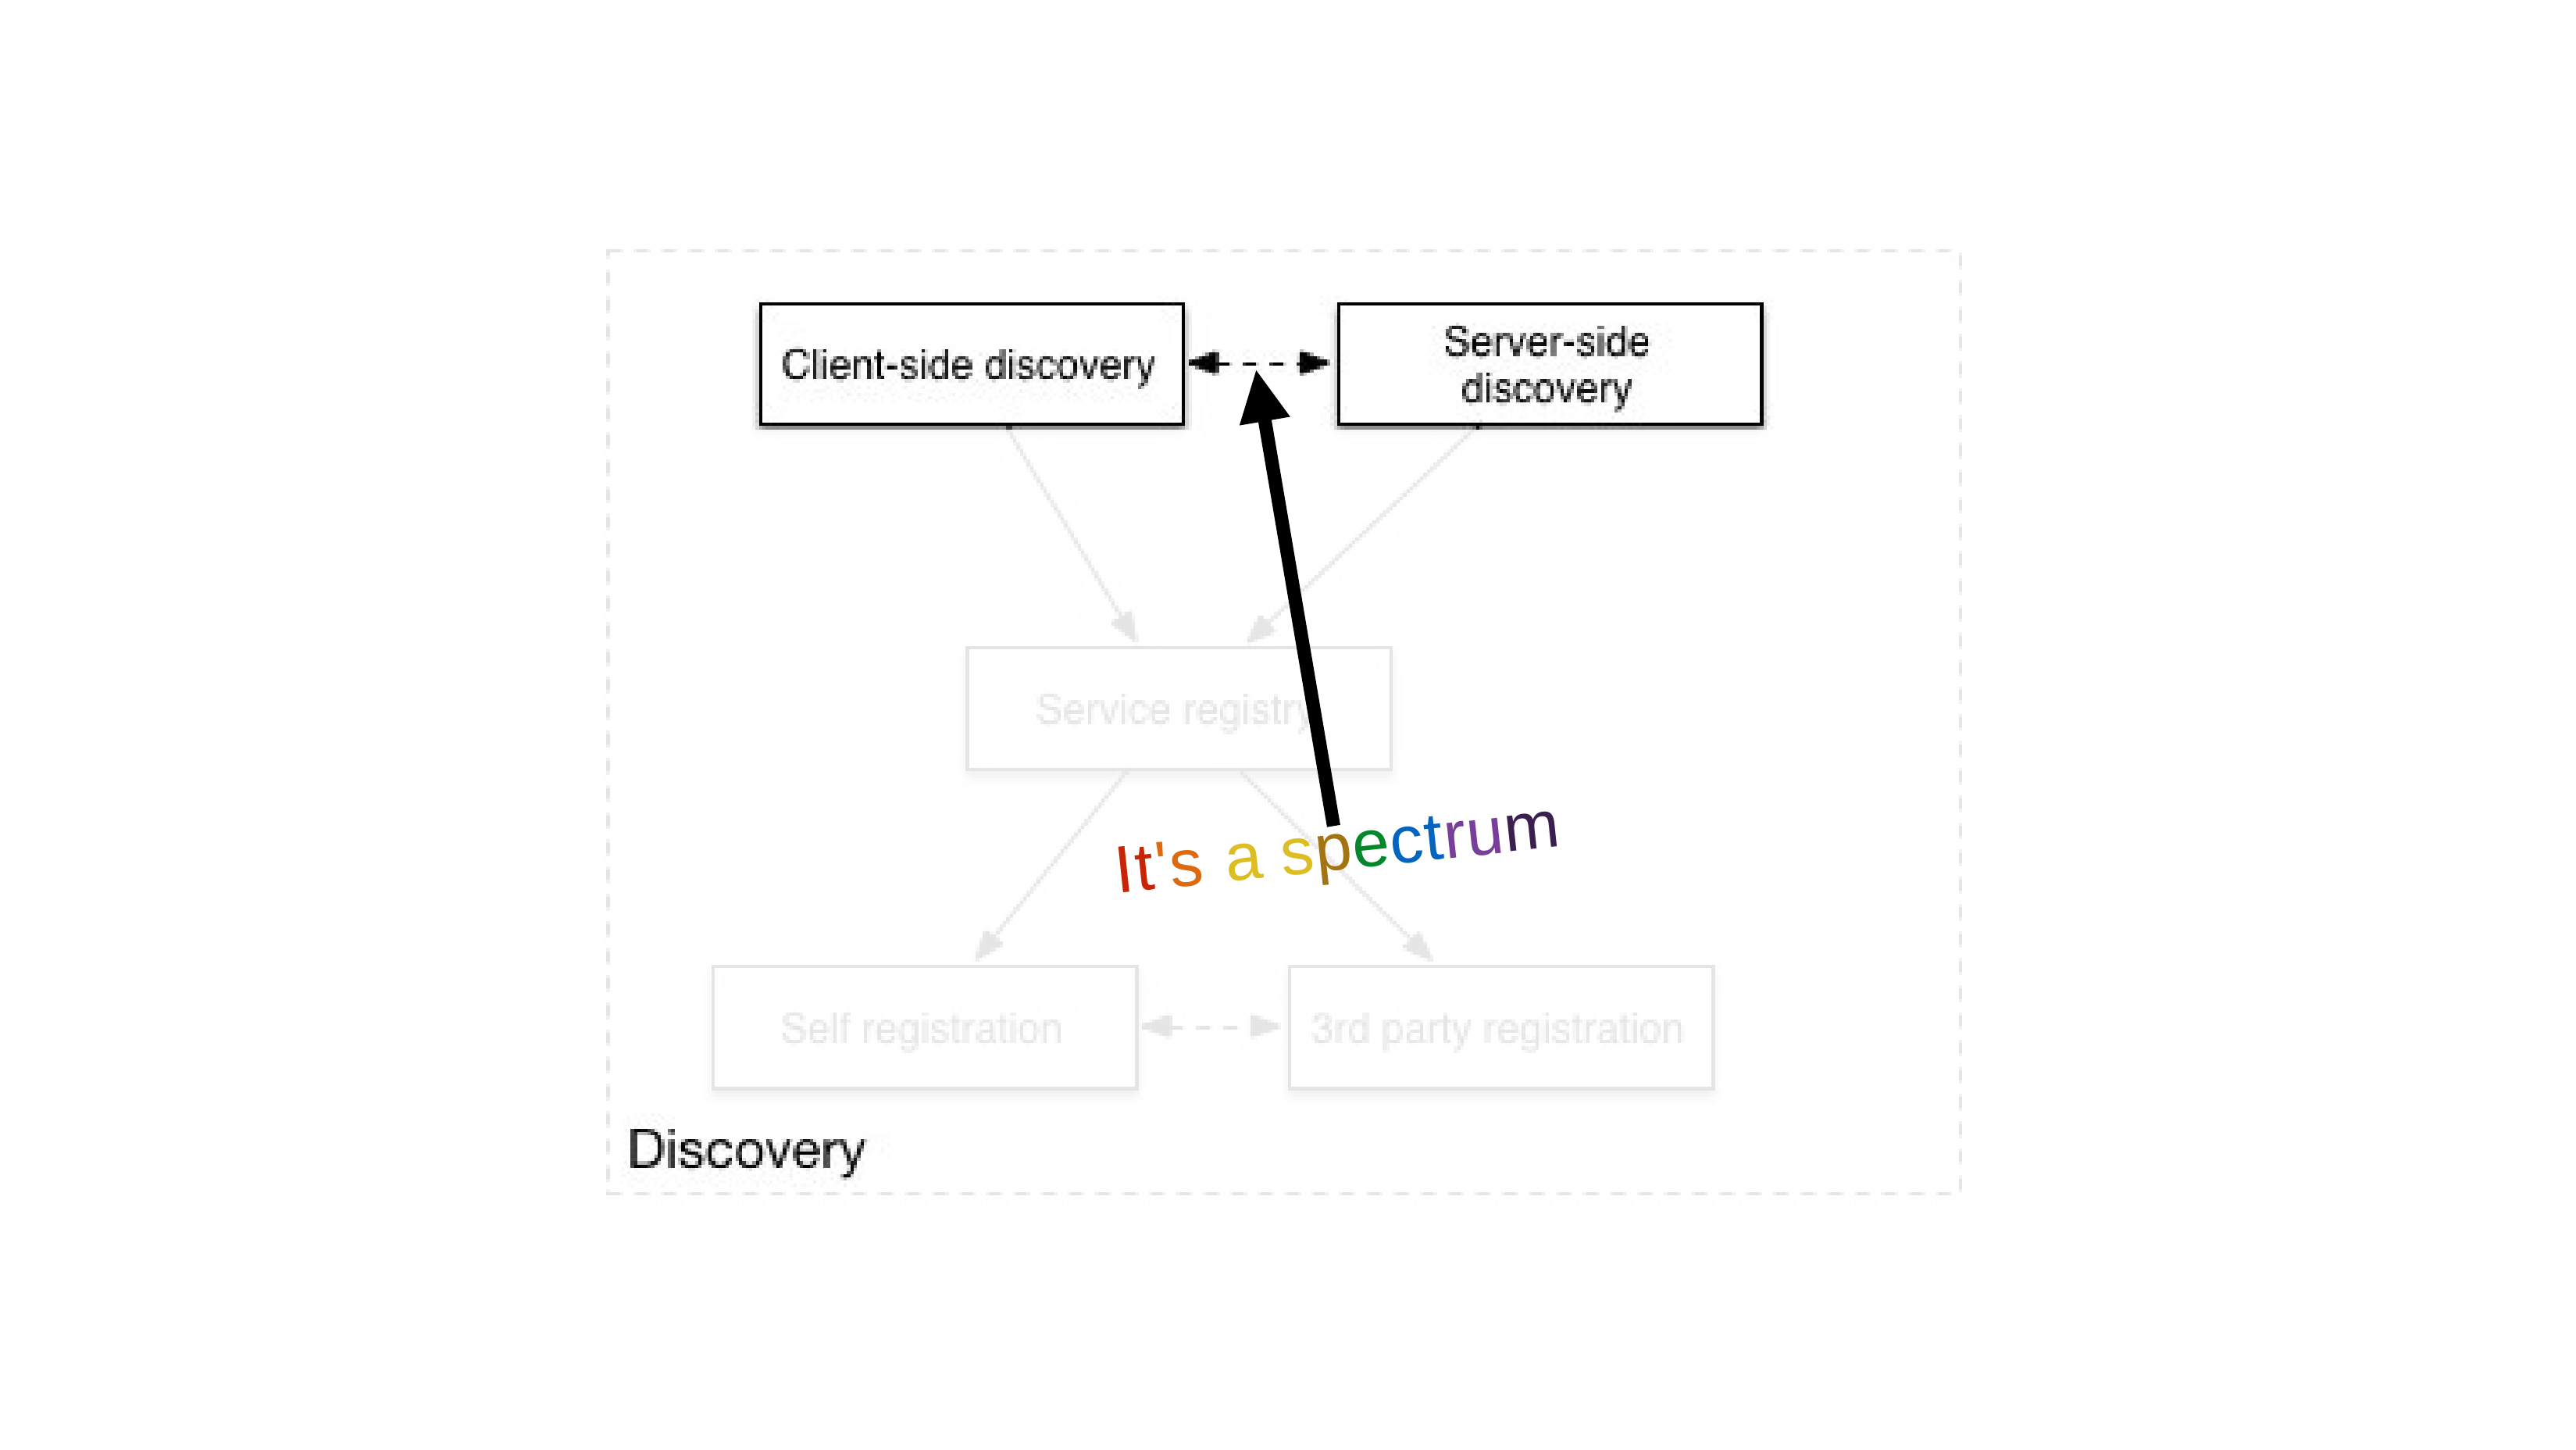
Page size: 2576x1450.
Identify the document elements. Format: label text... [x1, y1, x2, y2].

text_box [1239, 370, 1290, 426]
text_box It's a spectrum [1111, 792, 1569, 907]
text_box [590, 239, 1973, 1216]
text_box [621, 1113, 1861, 1188]
text_box [726, 270, 1774, 430]
